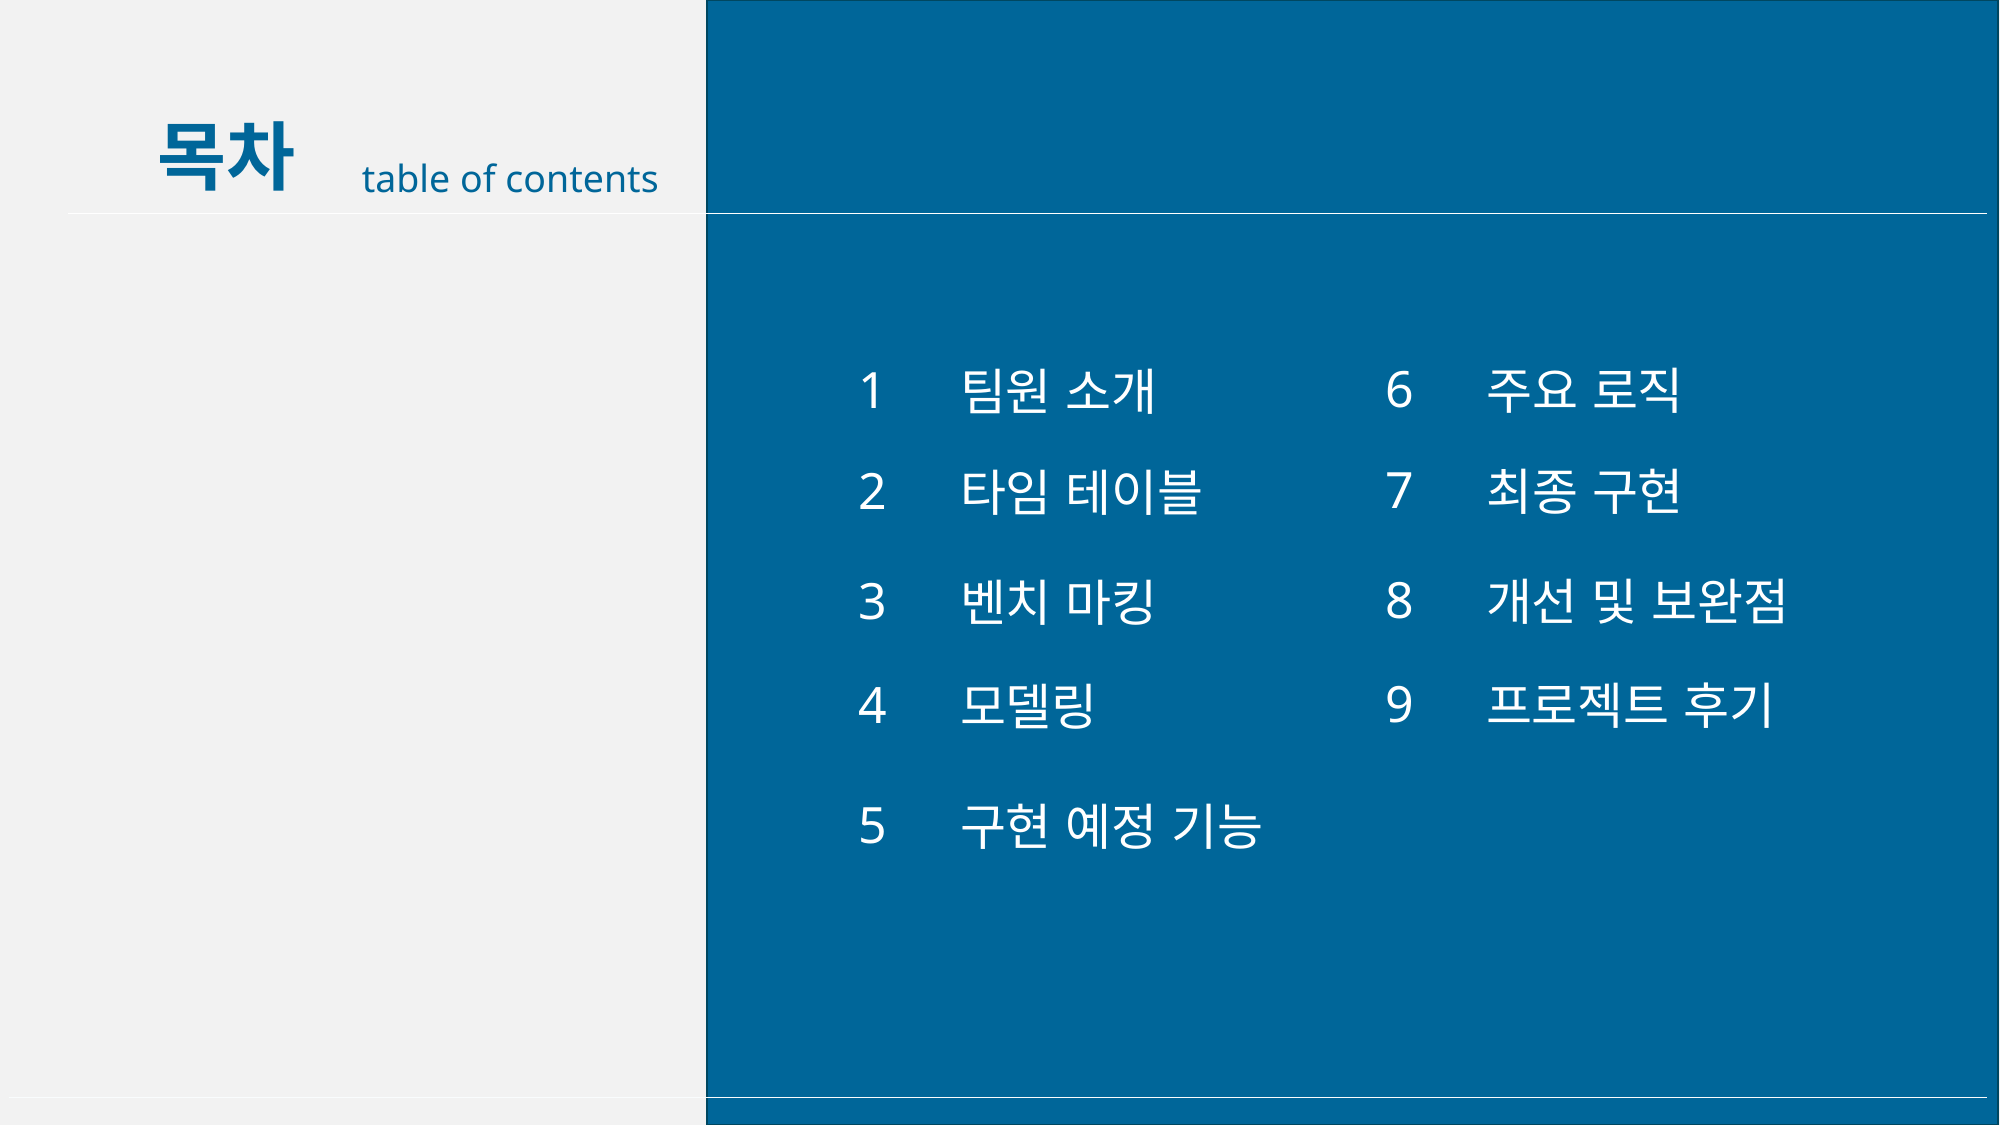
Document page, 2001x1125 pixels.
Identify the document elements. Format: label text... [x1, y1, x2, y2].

text_box 벤치 마킹 [922, 564, 1175, 639]
text_box 모델링 [922, 668, 1115, 743]
text_box 7 [1370, 451, 1434, 526]
text_box 3 [844, 562, 908, 638]
text_box 5 [844, 785, 908, 861]
text_box table of contents [347, 147, 675, 208]
text_box 팀원 소개 [922, 352, 1175, 428]
text_box 개선 및 보완점 [1447, 563, 1856, 638]
text_box [706, 0, 1999, 1125]
text_box 타임 테이블 [922, 454, 1222, 529]
text_box 2 [844, 452, 908, 527]
text_box 최종 구현 [1448, 452, 1748, 528]
text_box 프로젝트 후기 [1447, 667, 1885, 742]
text_box 4 [844, 666, 908, 742]
text_box 구현 예정 기능 [922, 787, 1281, 863]
text_box 9 [1370, 665, 1434, 740]
text_box 8 [1370, 561, 1434, 636]
text_box 목차 [142, 102, 311, 207]
text_box 주요 로직 [1448, 351, 1701, 427]
text_box 6 [1370, 349, 1434, 425]
text_box 1 [844, 351, 908, 426]
